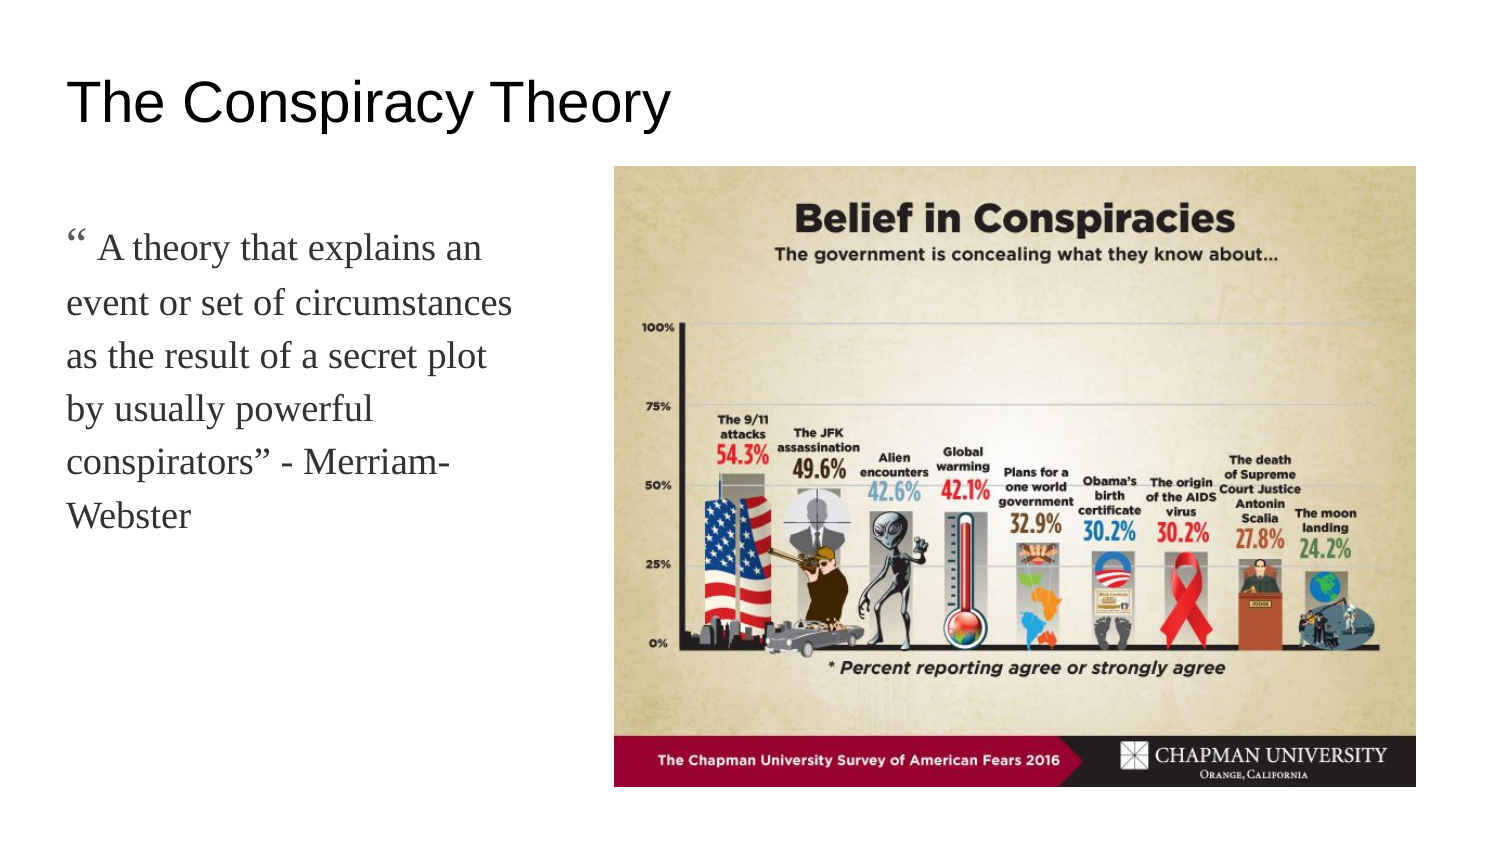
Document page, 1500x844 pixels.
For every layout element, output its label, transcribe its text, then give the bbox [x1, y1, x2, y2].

list “ A theory that explains an event or set of circumstances as the result of a secret plot by usually powerful conspirators” - Merriam-Webster [51, 189, 538, 750]
title The Conspiracy Theory [51, 48, 1449, 143]
picture [614, 166, 1416, 787]
